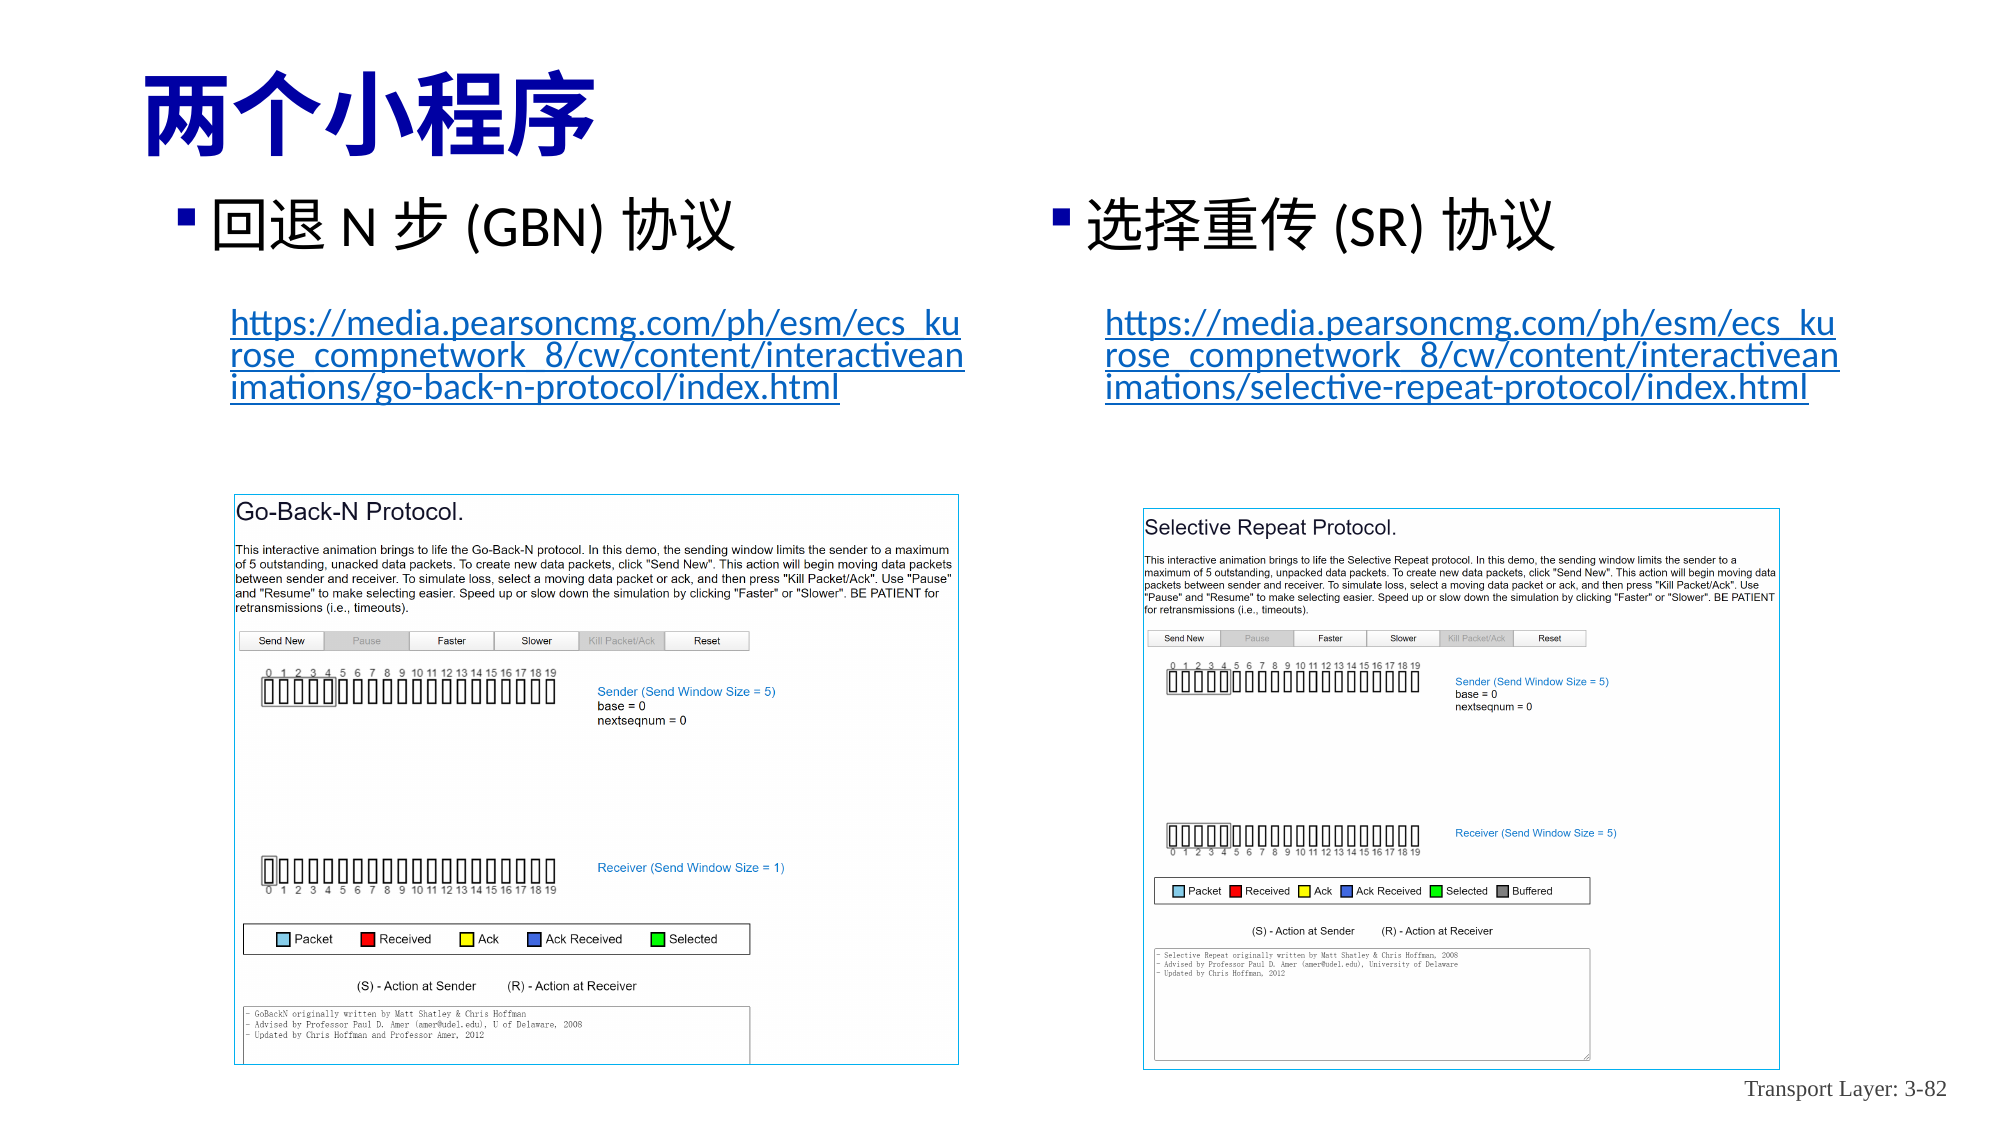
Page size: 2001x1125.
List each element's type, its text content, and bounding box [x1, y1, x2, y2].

list 回退N步(GBN)协议 https://media.pearsoncmg.com/ph/esm/ecs_kurose_compnetwork_8/cw/content/interactiveanimations/go-back-n-protocol/index.html [137, 189, 988, 903]
slide_number Transport Layer: 3- [1512, 1056, 1963, 1117]
picture [236, 496, 957, 1063]
list 选择重传(SR)协议 https://media.pearsoncmg.com/ph/esm/ecs_kurose_compnetwork_8/cw/content/interactiveanimations/selective-repeat-protocol/index.html [1012, 189, 1863, 903]
title 两个小程序 [125, 45, 1850, 193]
picture [1145, 510, 1778, 1068]
